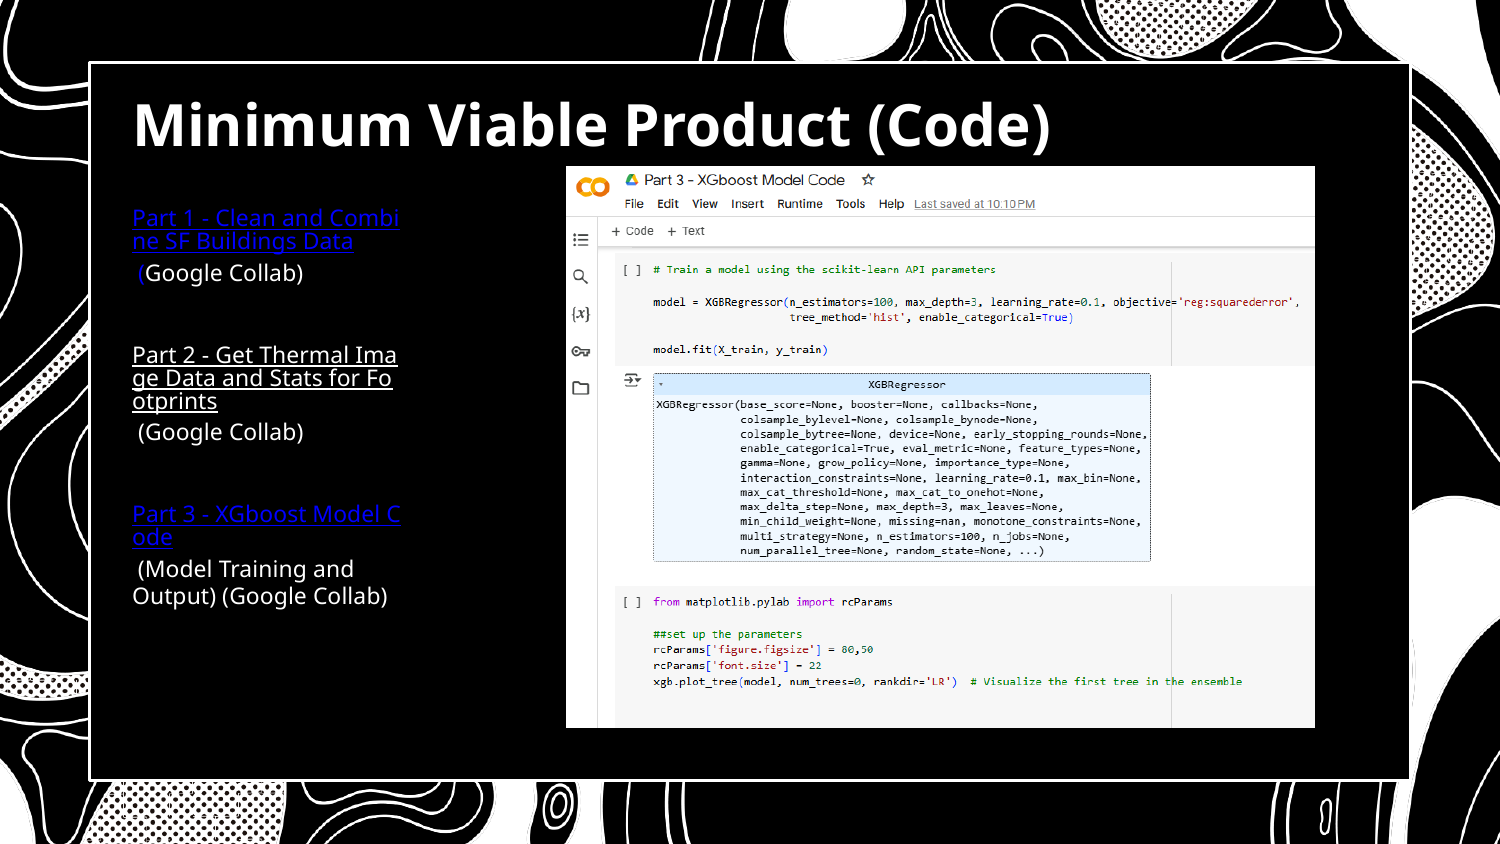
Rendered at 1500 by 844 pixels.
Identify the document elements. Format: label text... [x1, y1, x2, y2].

picture [0, 0, 1500, 844]
title Minimum Viable Product (Code) [116, 72, 1383, 167]
list Part 1 - Clean and Combine SF Buildings Data (Google Collab) Part 2 - Get Thermal Image Data and Stats for Footprints (Google Collab) Part 3 - XGboost Model Code (Model Training and Output) (Google Collab) [116, 189, 418, 750]
